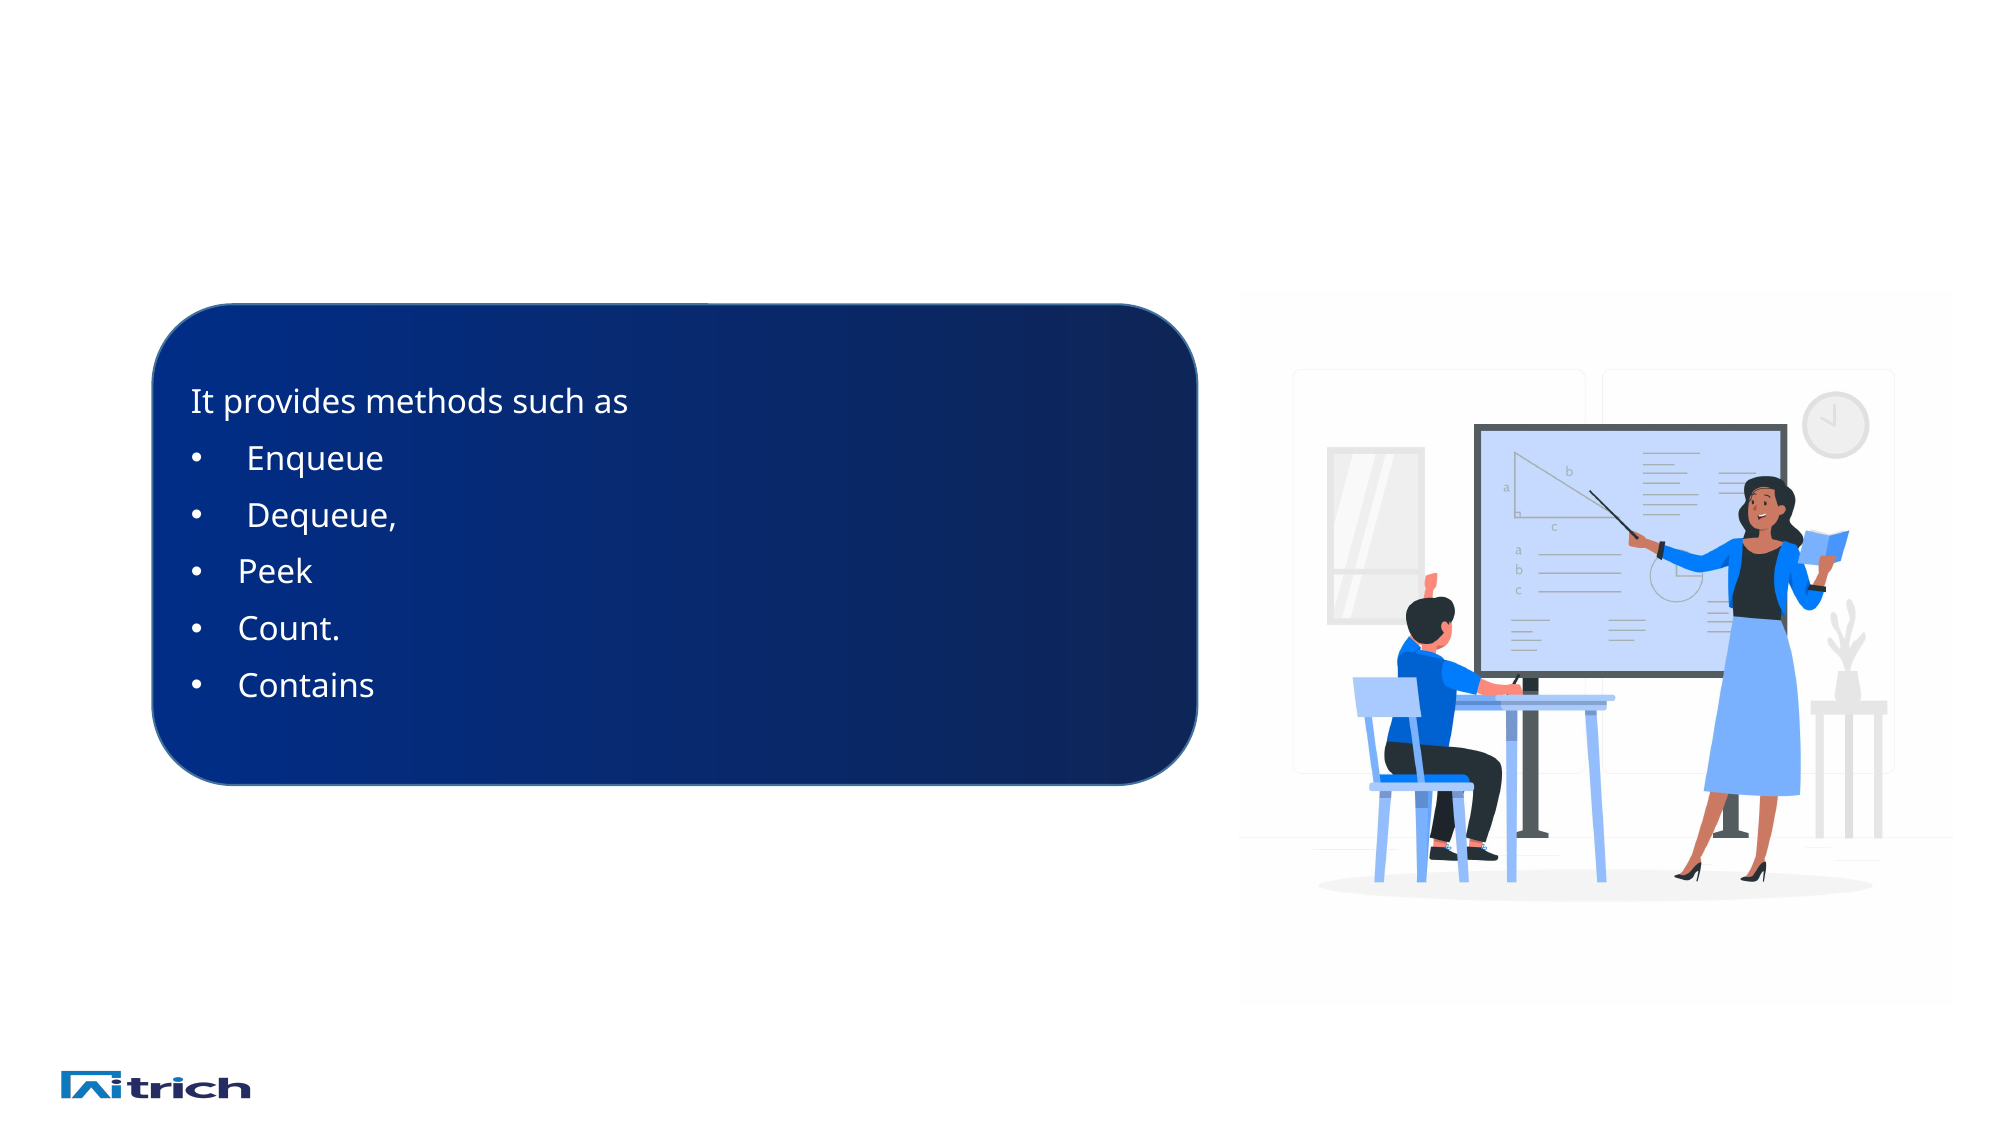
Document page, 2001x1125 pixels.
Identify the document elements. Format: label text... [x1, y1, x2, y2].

picture [59, 1070, 252, 1099]
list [1238, 290, 1953, 1006]
text_box It provides methods such as Enqueue Dequeue, Peek Count. Contains [152, 304, 1198, 786]
